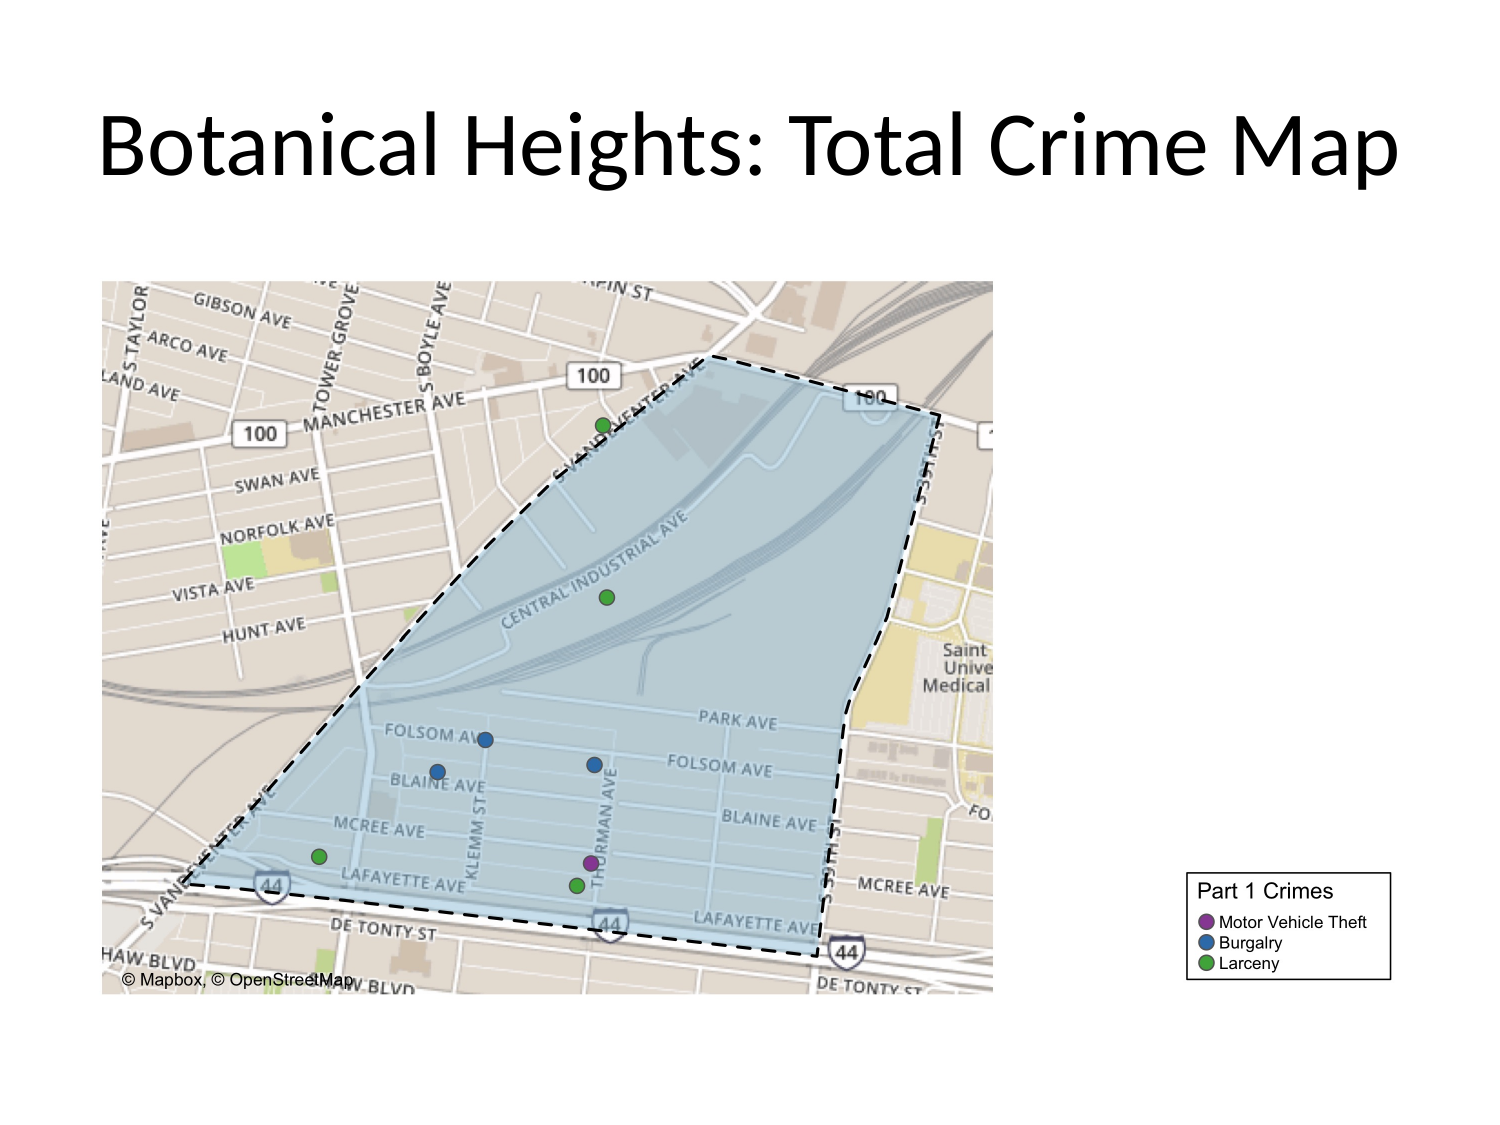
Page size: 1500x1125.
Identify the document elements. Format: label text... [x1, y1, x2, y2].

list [74, 262, 1426, 1013]
title Botanical Heights: Total Crime Map [75, 45, 1425, 233]
